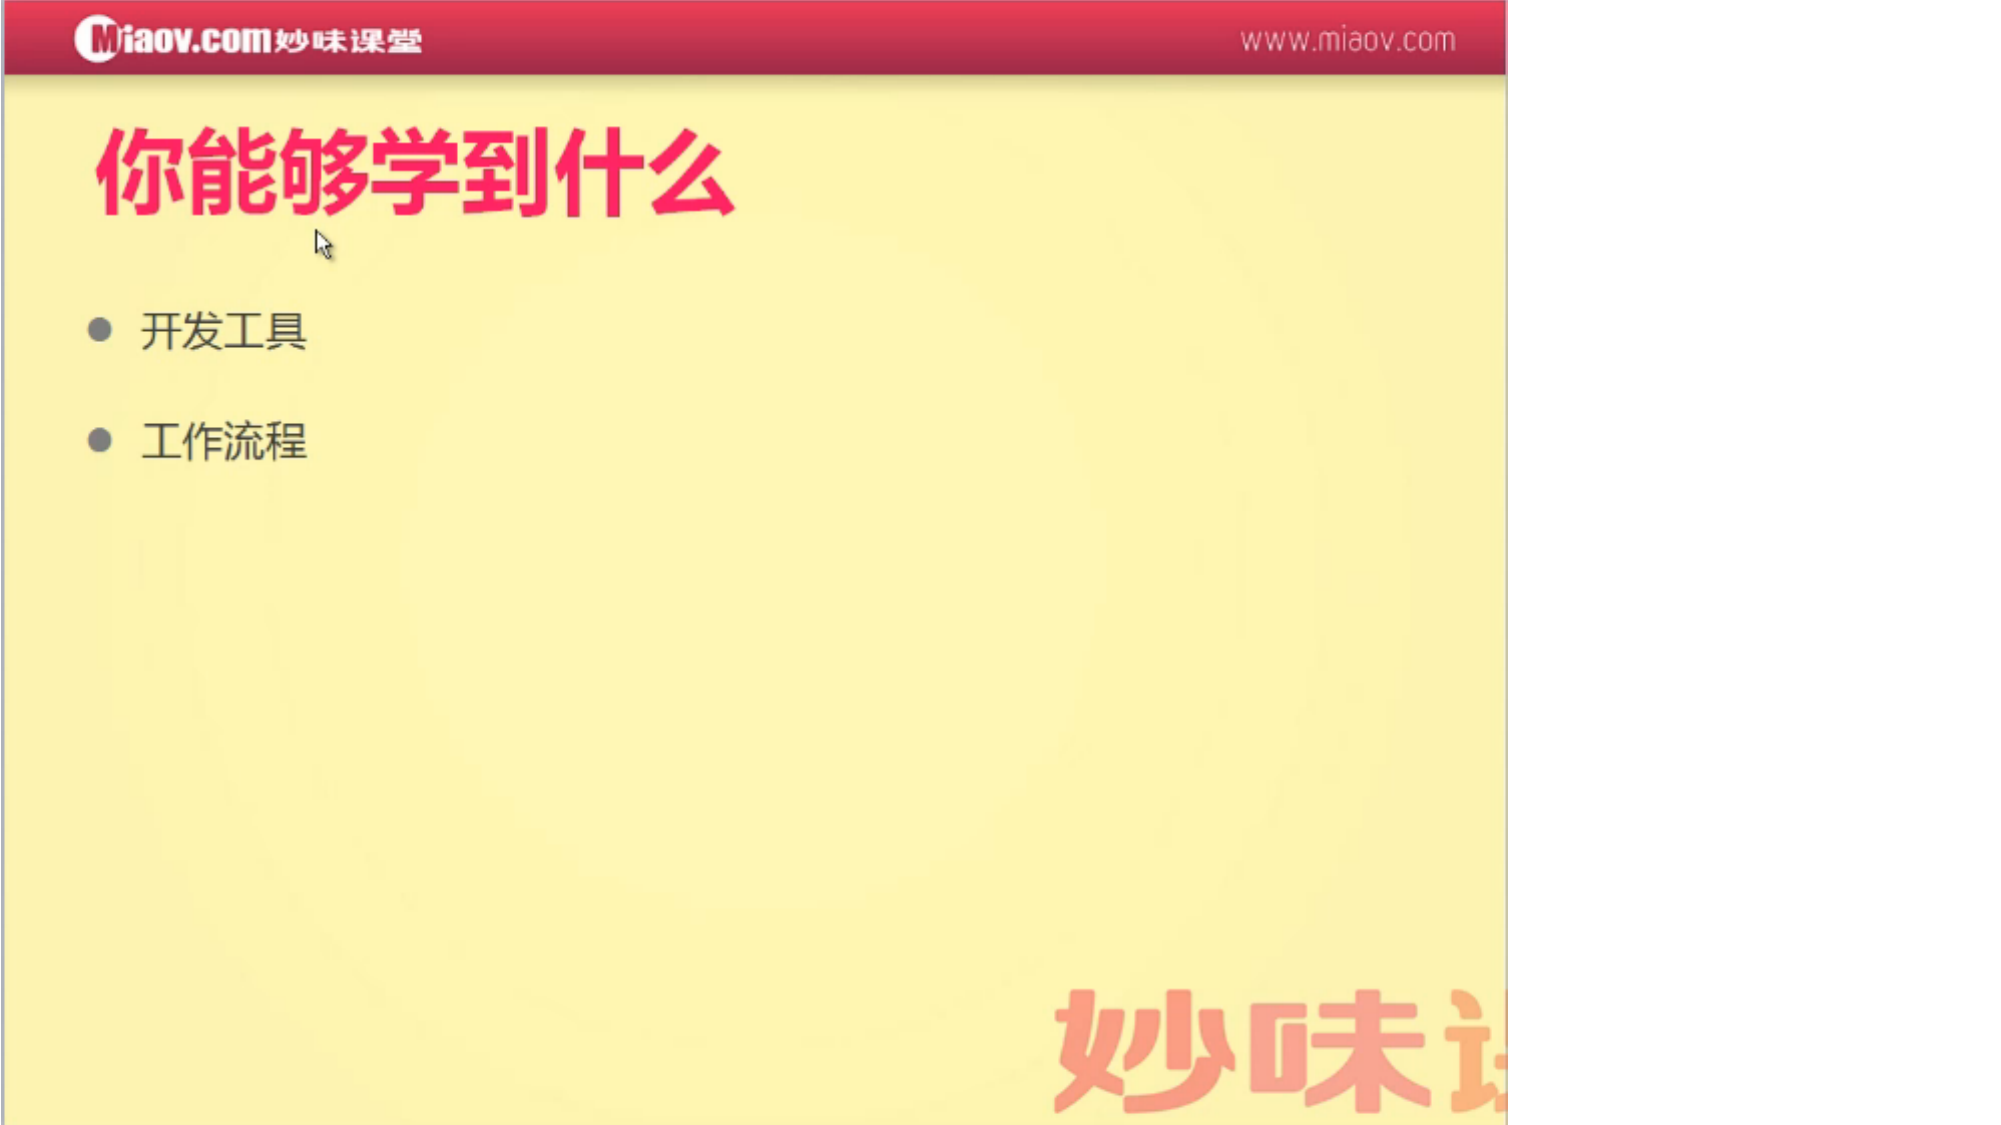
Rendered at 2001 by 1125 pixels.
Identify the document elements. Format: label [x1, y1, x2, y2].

list [1, 0, 1508, 1125]
